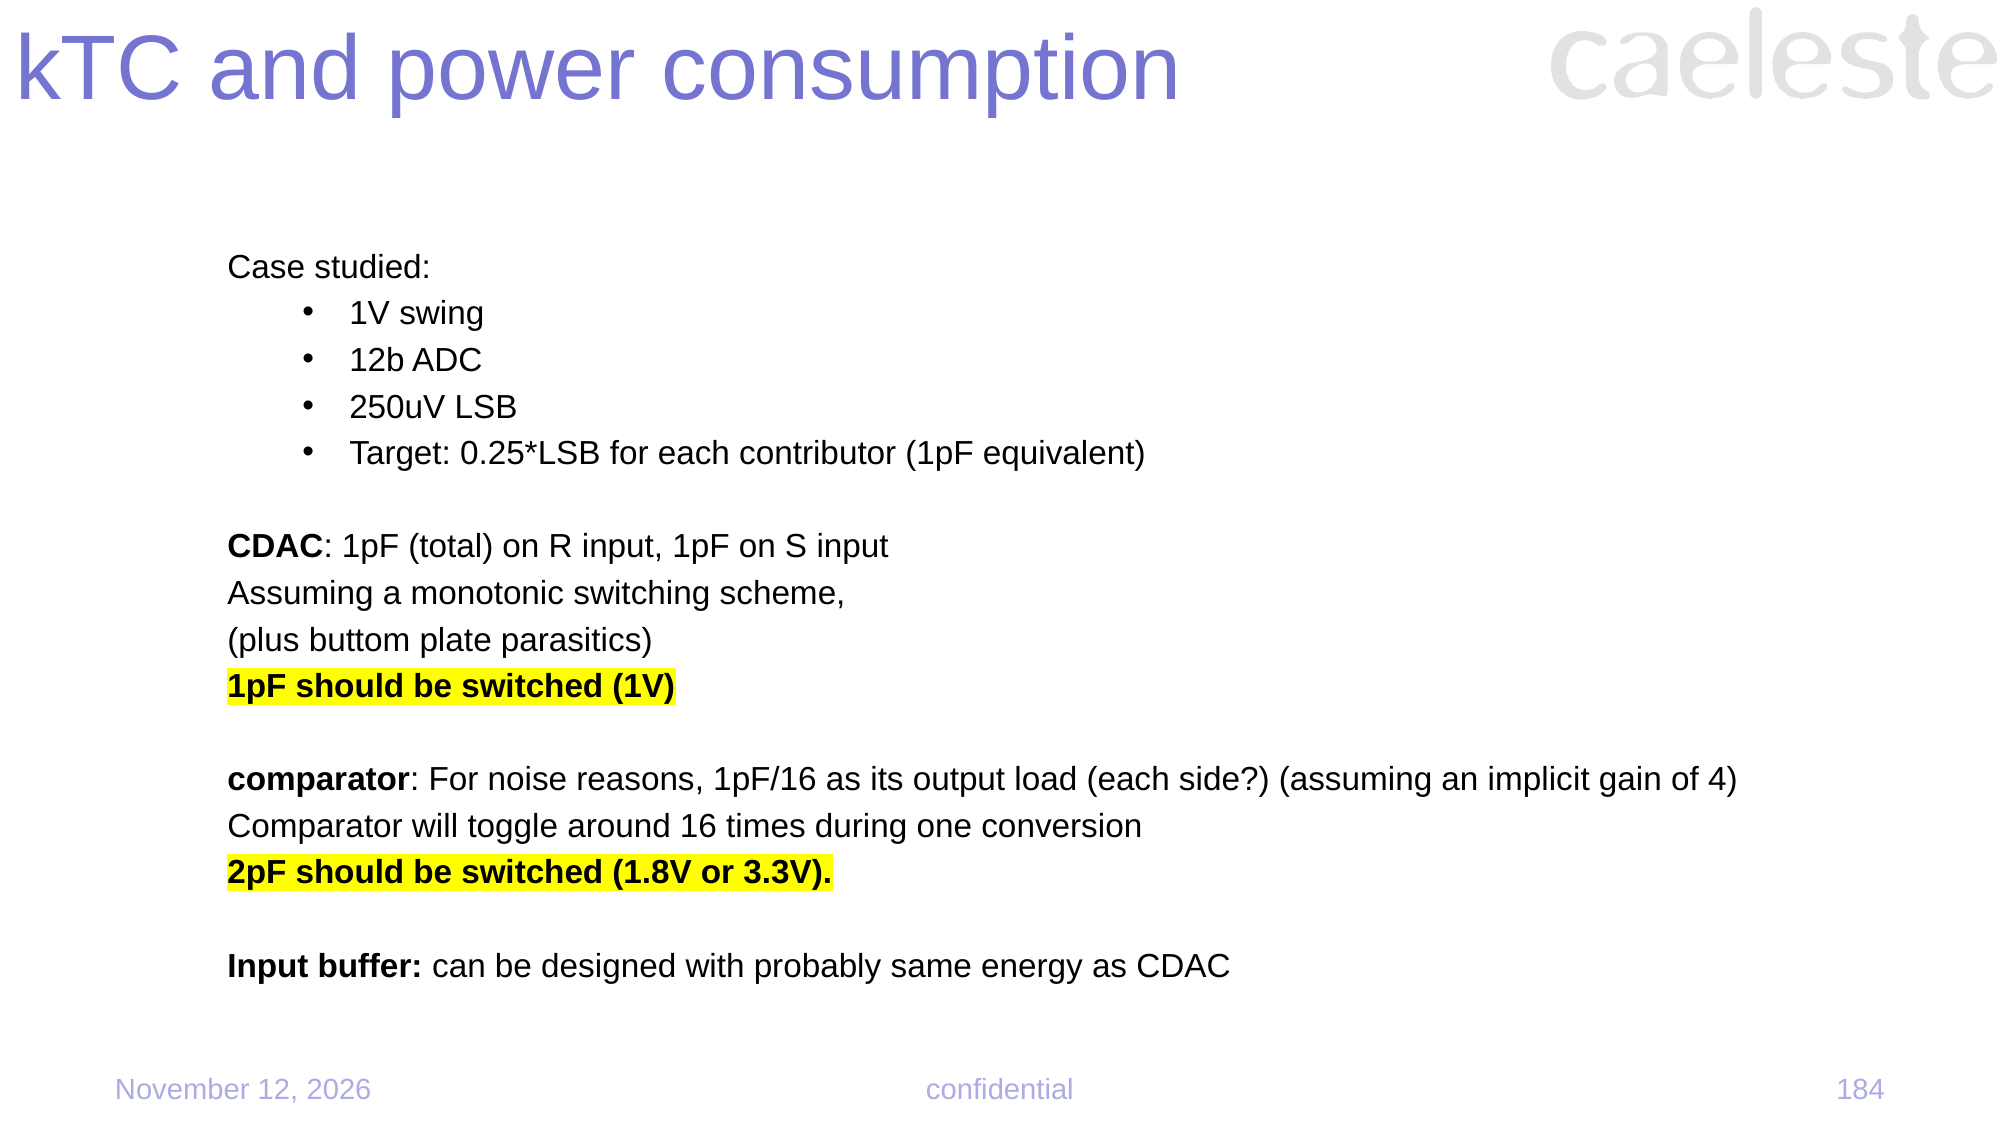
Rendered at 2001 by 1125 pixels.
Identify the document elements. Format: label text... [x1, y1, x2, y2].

title kTC and power consumption [0, 0, 1900, 213]
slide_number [99, 1062, 567, 1125]
list Case studied: 1V swing 12b ADC 250uV LSB Target: 0.25*LSB for each contributor (1pF equivalent) CDAC: 1pF (total) on R input, 1pF on S input Assuming a monotonic switching scheme, (plus buttom plate parasitics) 1pF should be switched (1V) comparator: For noise reasons, 1pF/16 as its output load (each side?) (assuming an implicit gain of 4) Comparator will toggle around 16 times during one conversion 2pF should be switched (1.8V or 3.3V). Input buffer: can be designed with probably same energy as CDAC [212, 237, 1913, 1125]
footer confidential [616, 1062, 1384, 1125]
slide_number 184 [1433, 1062, 1901, 1125]
